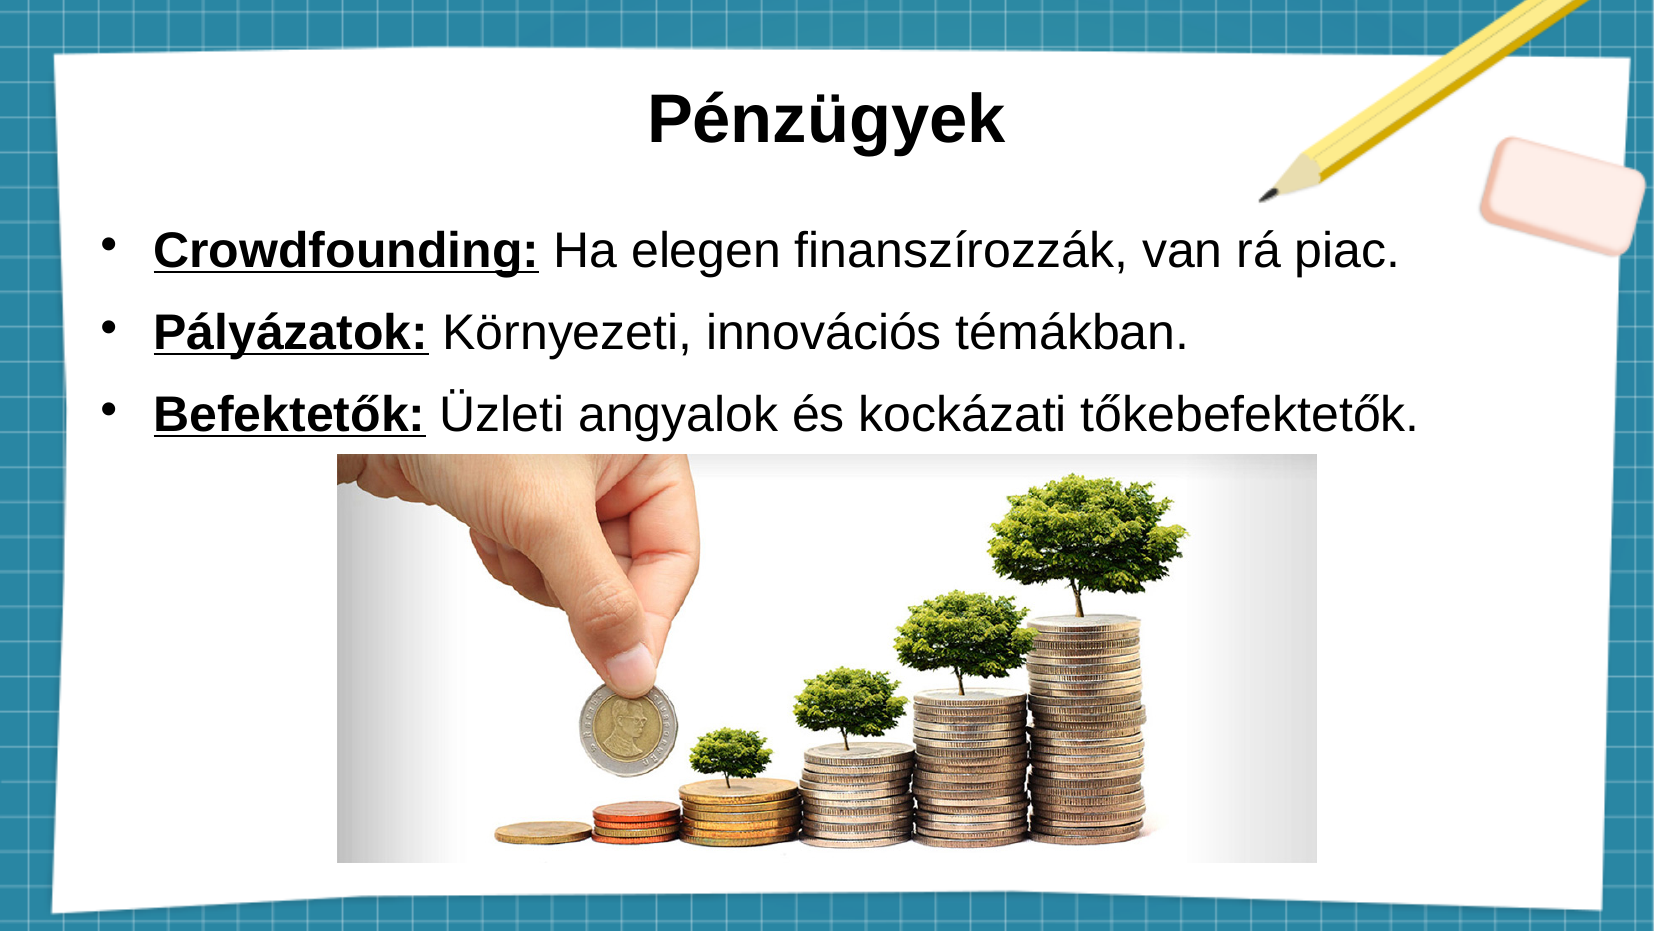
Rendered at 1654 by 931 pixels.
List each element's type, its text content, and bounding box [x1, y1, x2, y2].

title Pénzügyek [82, 37, 1571, 193]
list Crowdfounding: Ha elegen finanszírozzák, van rá piac. Pályázatok: Környezeti, innovációs témákban. Befektetők: Üzleti angyalok és kockázati tőkebefektetők. [82, 217, 1571, 757]
picture [0, 0, 1654, 931]
